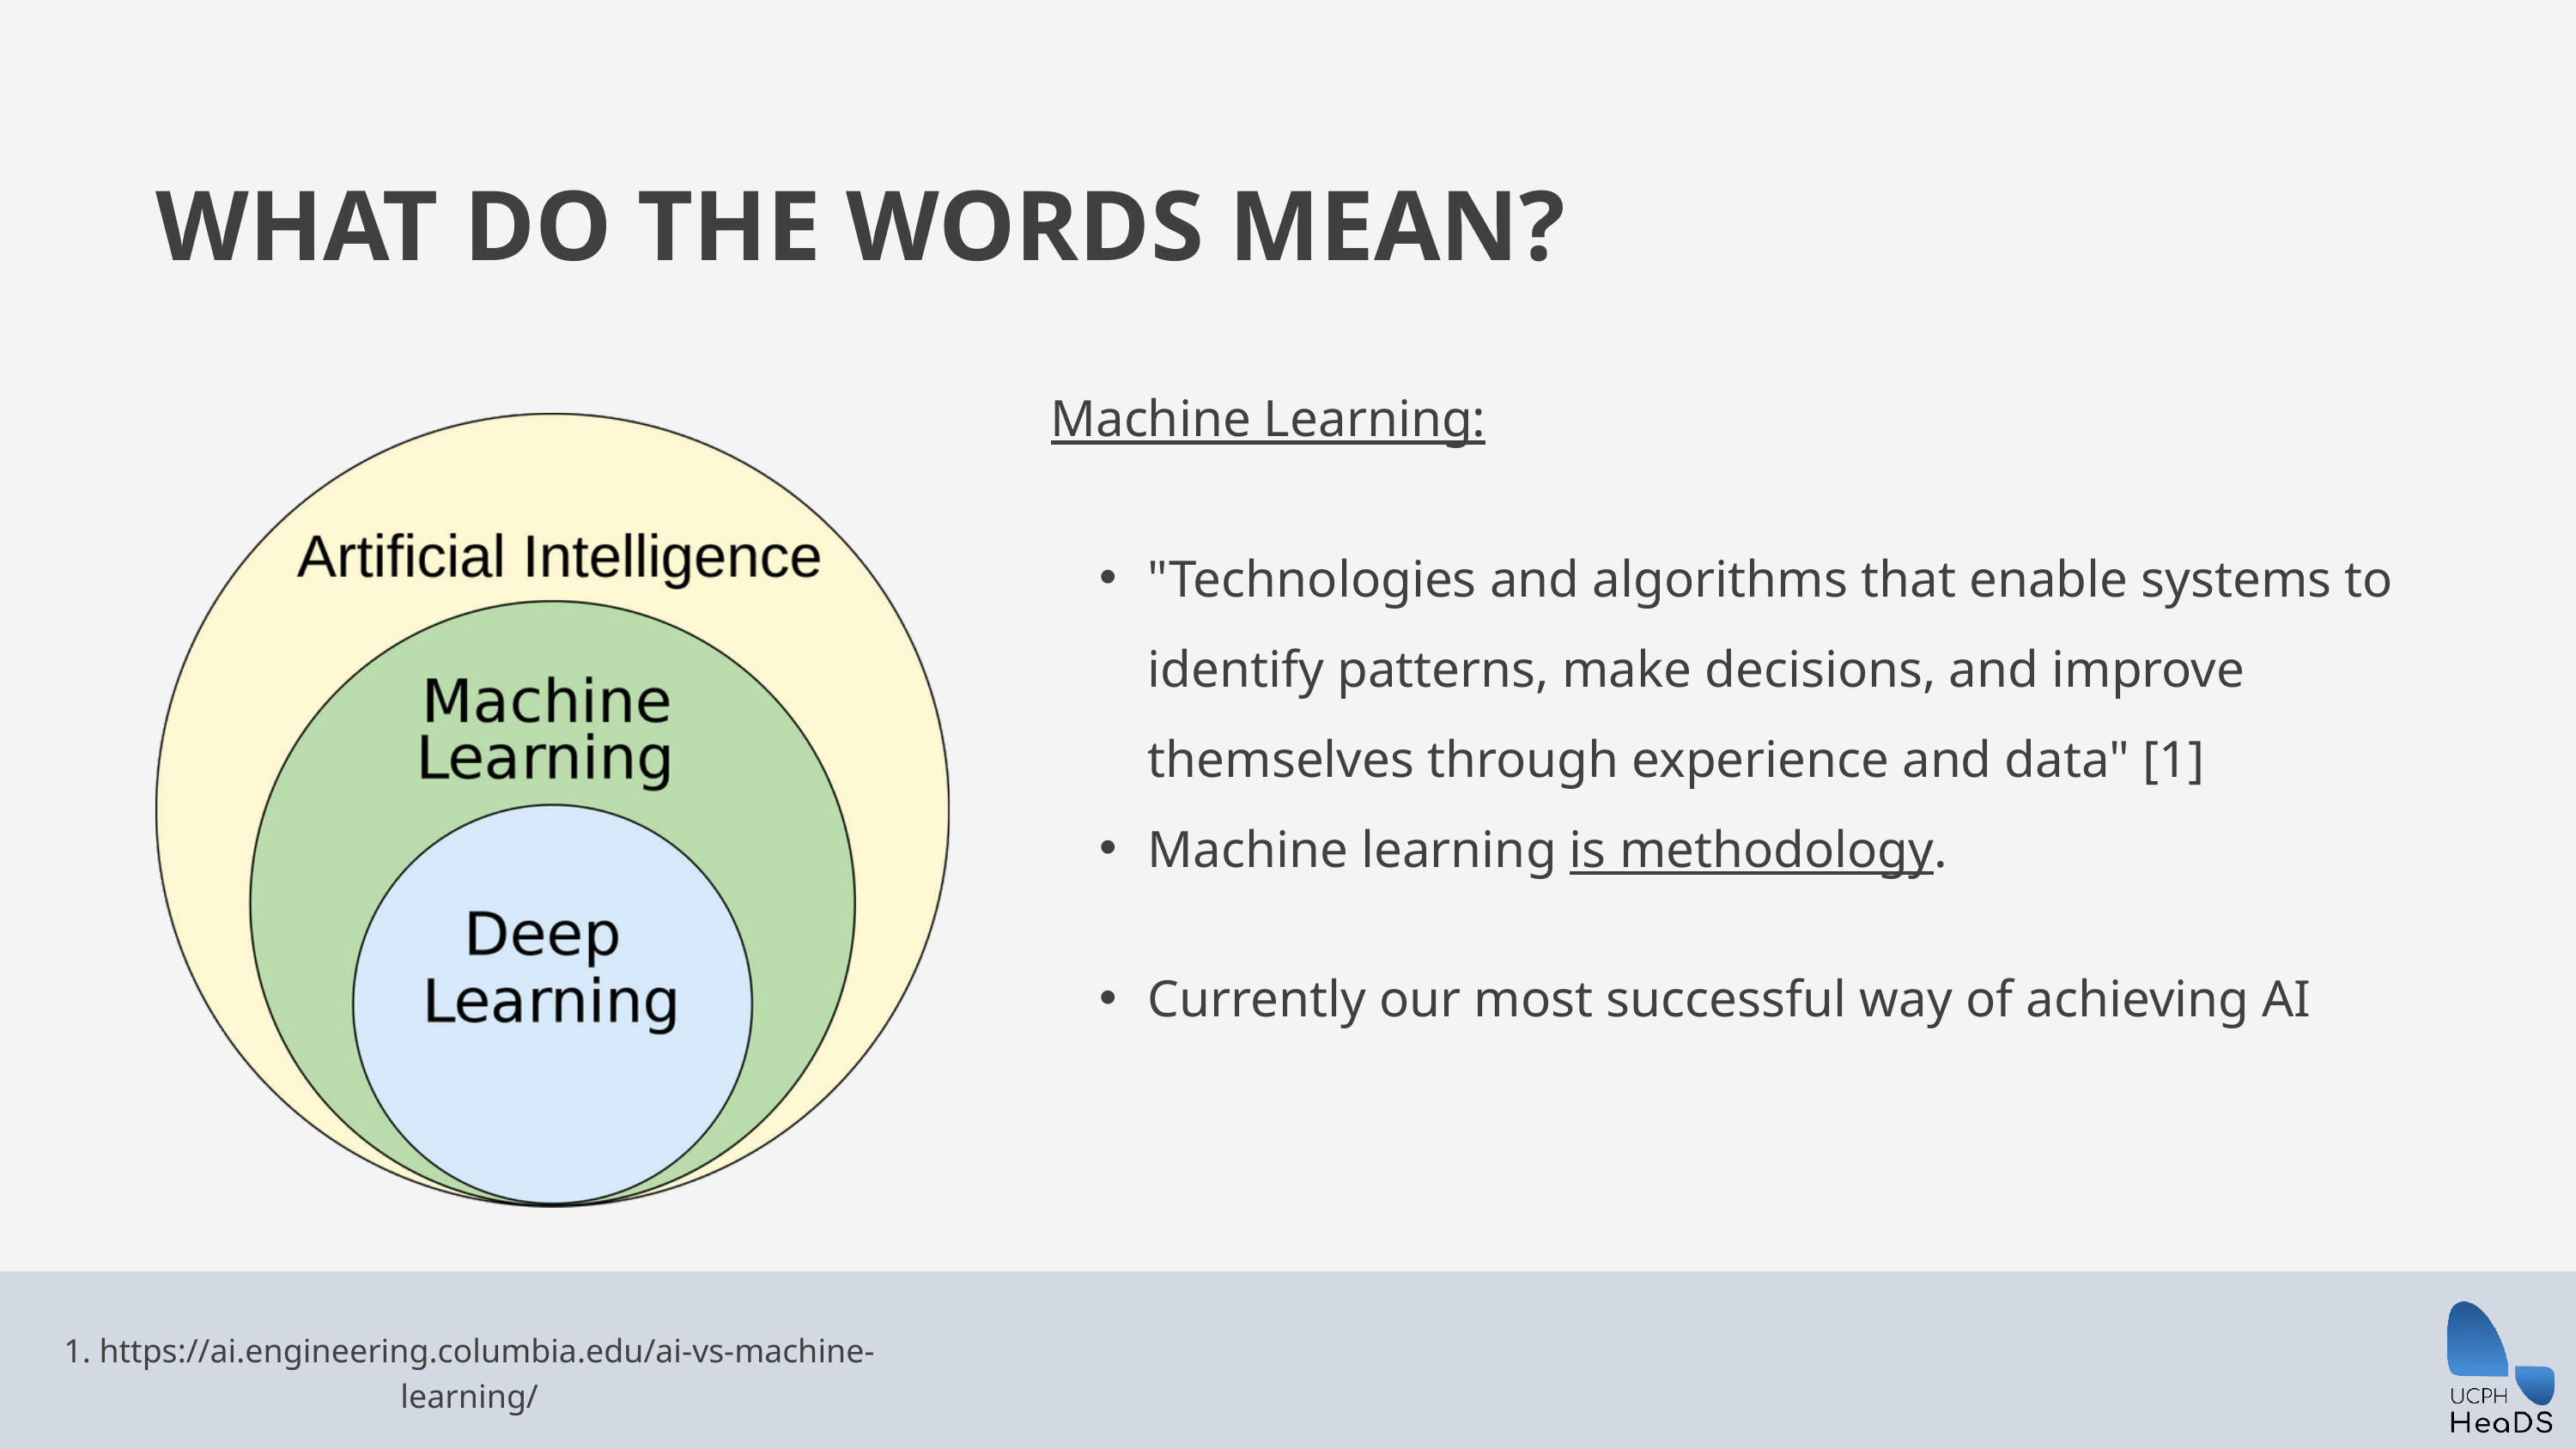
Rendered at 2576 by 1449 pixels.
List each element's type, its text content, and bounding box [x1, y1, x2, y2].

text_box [0, 1270, 2576, 1449]
text_box [155, 413, 951, 1208]
text_box WHAT DO THE WORDS MEAN? [155, 140, 1922, 280]
picture [2446, 1301, 2555, 1433]
text_box Machine Learning: "Technologies and algorithms that enable systems to identify patterns, make decisions, and improve themselves through experience and data" [1] Machine learning is methodology. Currently our most successful way of achieving AI [1050, 377, 2404, 1097]
